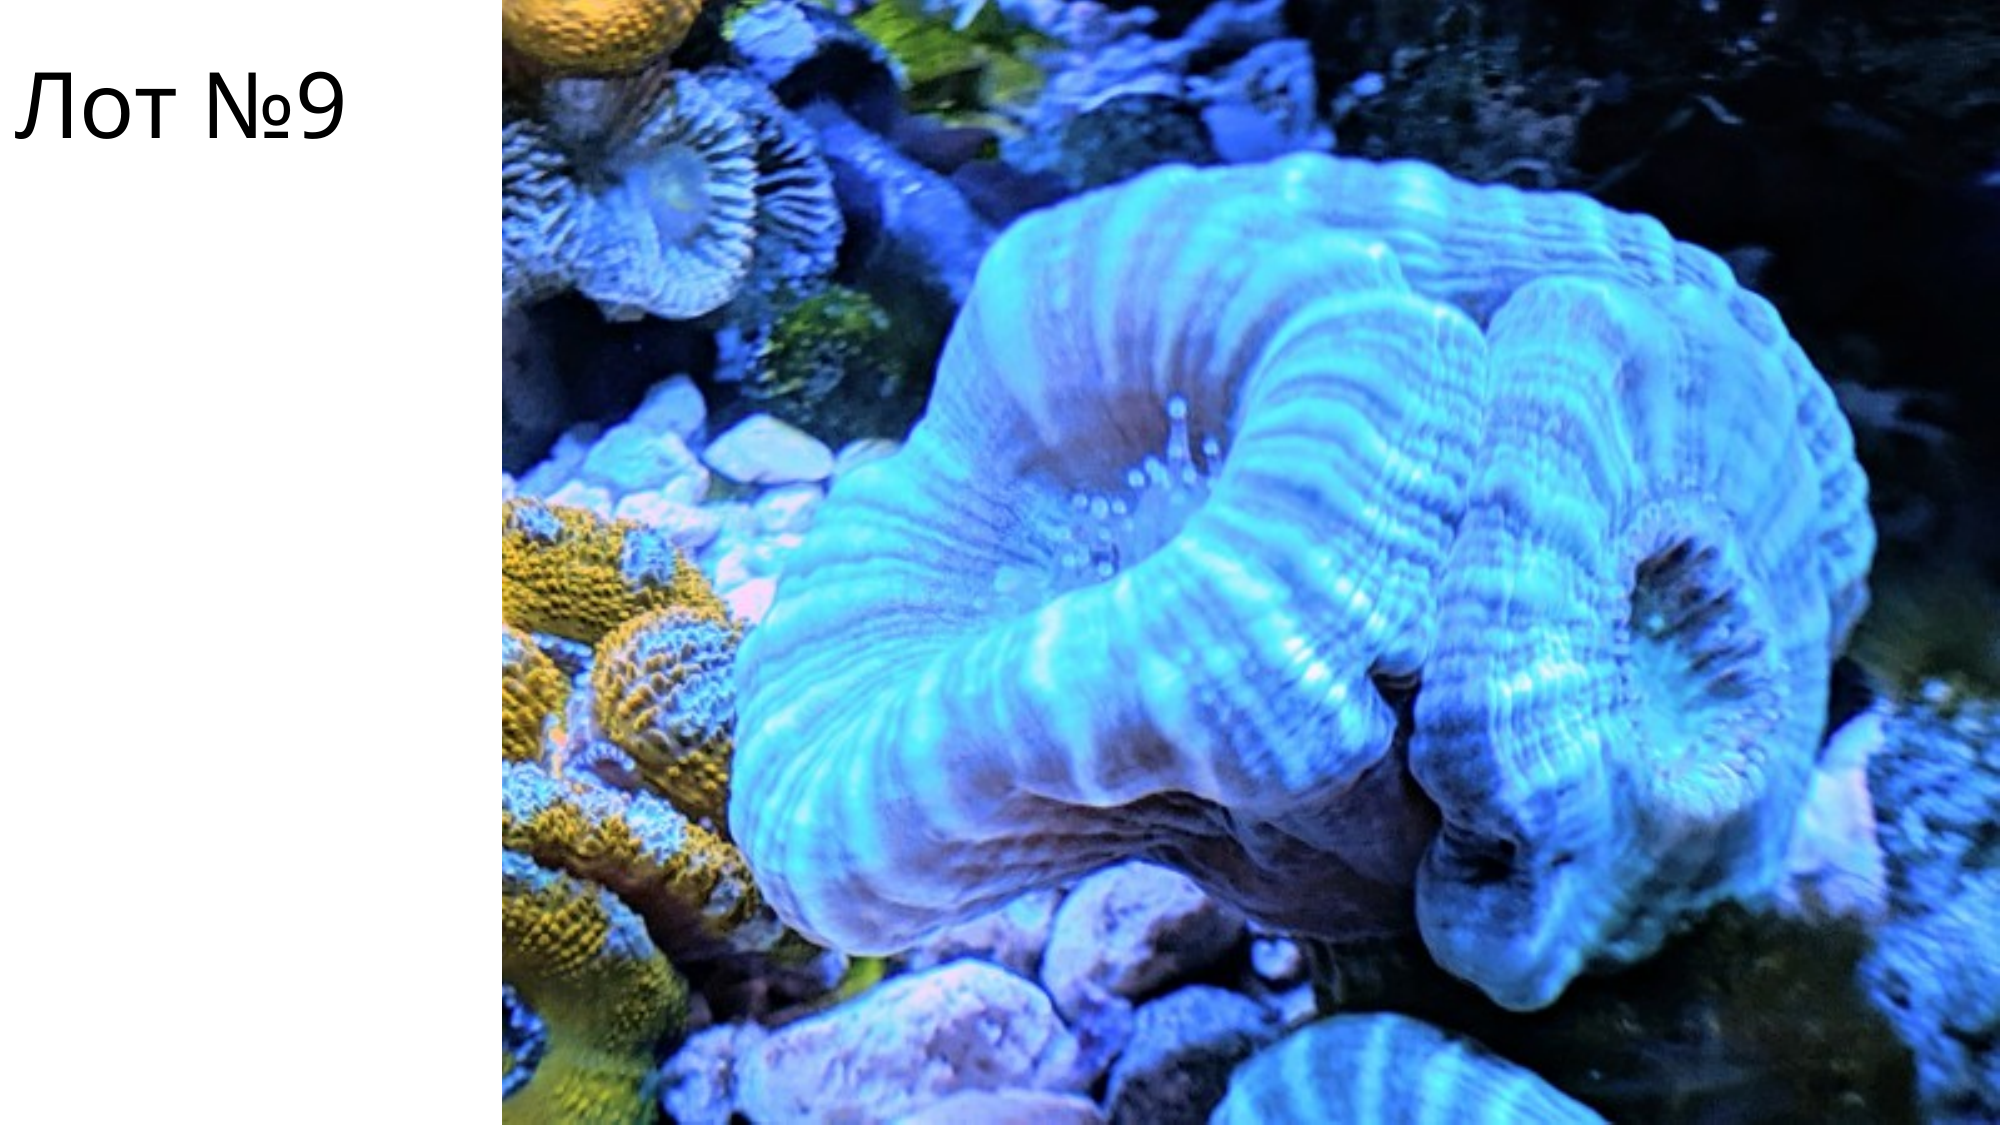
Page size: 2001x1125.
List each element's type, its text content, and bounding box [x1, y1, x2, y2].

picture [502, 0, 2000, 1125]
text_box Лот №9 [0, 0, 502, 218]
